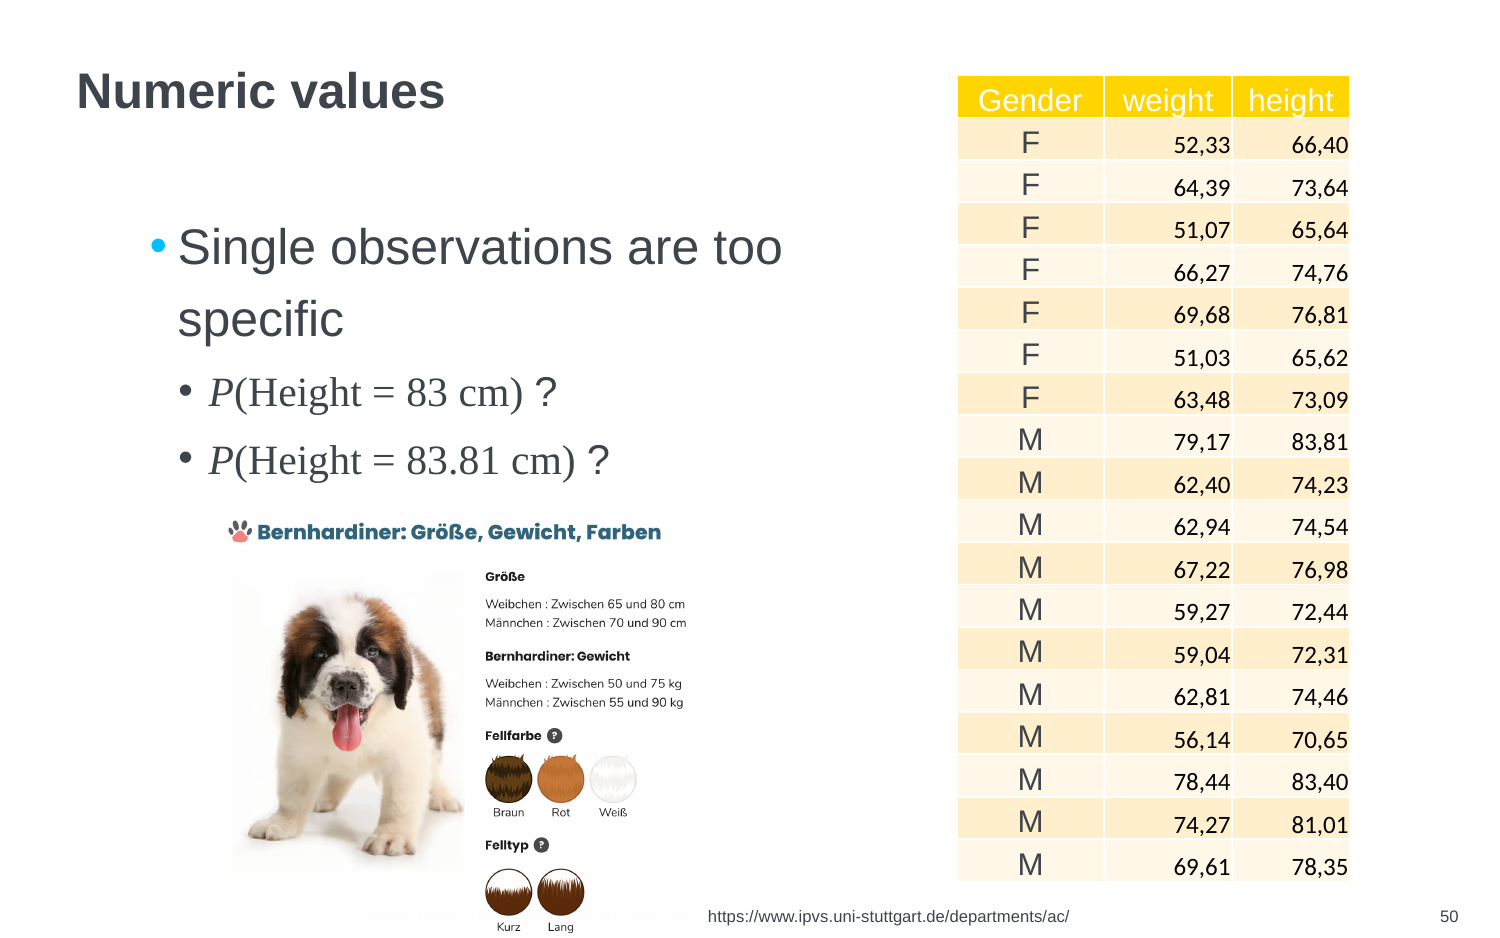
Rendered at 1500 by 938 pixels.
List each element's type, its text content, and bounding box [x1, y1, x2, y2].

table_cell 59,27 [1105, 585, 1231, 626]
table_header weight [1105, 76, 1231, 117]
table_cell 72,44 [1233, 585, 1349, 626]
table_cell 64,39 [1105, 161, 1231, 201]
table_cell 70,65 [1233, 713, 1349, 753]
table_cell 51,03 [1105, 331, 1231, 371]
table_cell M [958, 755, 1103, 796]
table_cell 69,68 [1105, 288, 1231, 329]
table_cell 73,64 [1233, 161, 1349, 201]
table_cell 62,81 [1105, 670, 1231, 711]
table_cell 59,04 [1105, 628, 1231, 669]
table_cell F [958, 203, 1103, 244]
table_cell 63,48 [1105, 373, 1231, 414]
table_cell M [958, 628, 1103, 669]
table_cell 56,14 [1105, 713, 1231, 753]
table_cell 66,40 [1233, 118, 1349, 159]
table_cell M [958, 670, 1103, 711]
table_cell 65,62 [1233, 331, 1349, 371]
table_cell M [958, 585, 1103, 626]
table_cell F [958, 161, 1103, 201]
table_cell 72,31 [1233, 628, 1349, 669]
table_cell 66,27 [1105, 246, 1231, 286]
table_cell M [958, 840, 1103, 881]
table_header height [1233, 76, 1349, 117]
table_cell 78,44 [1105, 755, 1231, 796]
footer Steffen Staab, Universität Stuttgart, @ststaab, https://www.ipvs.uni-stuttgart.de/departments/ac/ [708, 905, 1247, 926]
table_cell F [958, 246, 1103, 286]
table_cell 76,98 [1233, 543, 1349, 584]
title Numeric values [76, 64, 1430, 160]
table_cell 74,54 [1233, 500, 1349, 541]
table_cell 65,64 [1233, 203, 1349, 244]
table_cell 76,81 [1233, 288, 1349, 329]
table_cell 74,76 [1233, 246, 1349, 286]
table_cell M [958, 543, 1103, 584]
list Single observations are too specific P(Height = 83 cm) ? P(Height = 83.81 cm) ? [149, 202, 933, 883]
table_cell M [958, 713, 1103, 753]
table_header Gender [958, 76, 1103, 117]
table_cell 51,07 [1105, 203, 1231, 244]
table_cell M [958, 798, 1103, 838]
table_cell M [958, 458, 1103, 499]
table_cell 62,40 [1105, 458, 1231, 499]
table_cell F [958, 331, 1103, 371]
table_cell 81,01 [1233, 798, 1349, 838]
slide_number 50 [1269, 905, 1459, 926]
table_cell 78,35 [1233, 840, 1349, 881]
table_cell M [958, 416, 1103, 456]
table_cell 67,22 [1105, 543, 1231, 584]
table_cell F [958, 373, 1103, 414]
table_cell 52,33 [1105, 118, 1231, 159]
table_cell M [958, 500, 1103, 541]
table_cell 79,17 [1105, 416, 1231, 456]
picture [218, 505, 708, 938]
table_cell F [958, 118, 1103, 159]
table_cell 62,94 [1105, 500, 1231, 541]
table_cell F [958, 288, 1103, 329]
table_cell 83,81 [1233, 416, 1349, 456]
table_cell 74,23 [1233, 458, 1349, 499]
table_cell 69,61 [1105, 840, 1231, 881]
table_cell 73,09 [1233, 373, 1349, 414]
table_cell 74,46 [1233, 670, 1349, 711]
table_cell 83,40 [1233, 755, 1349, 796]
table_cell 74,27 [1105, 798, 1231, 838]
